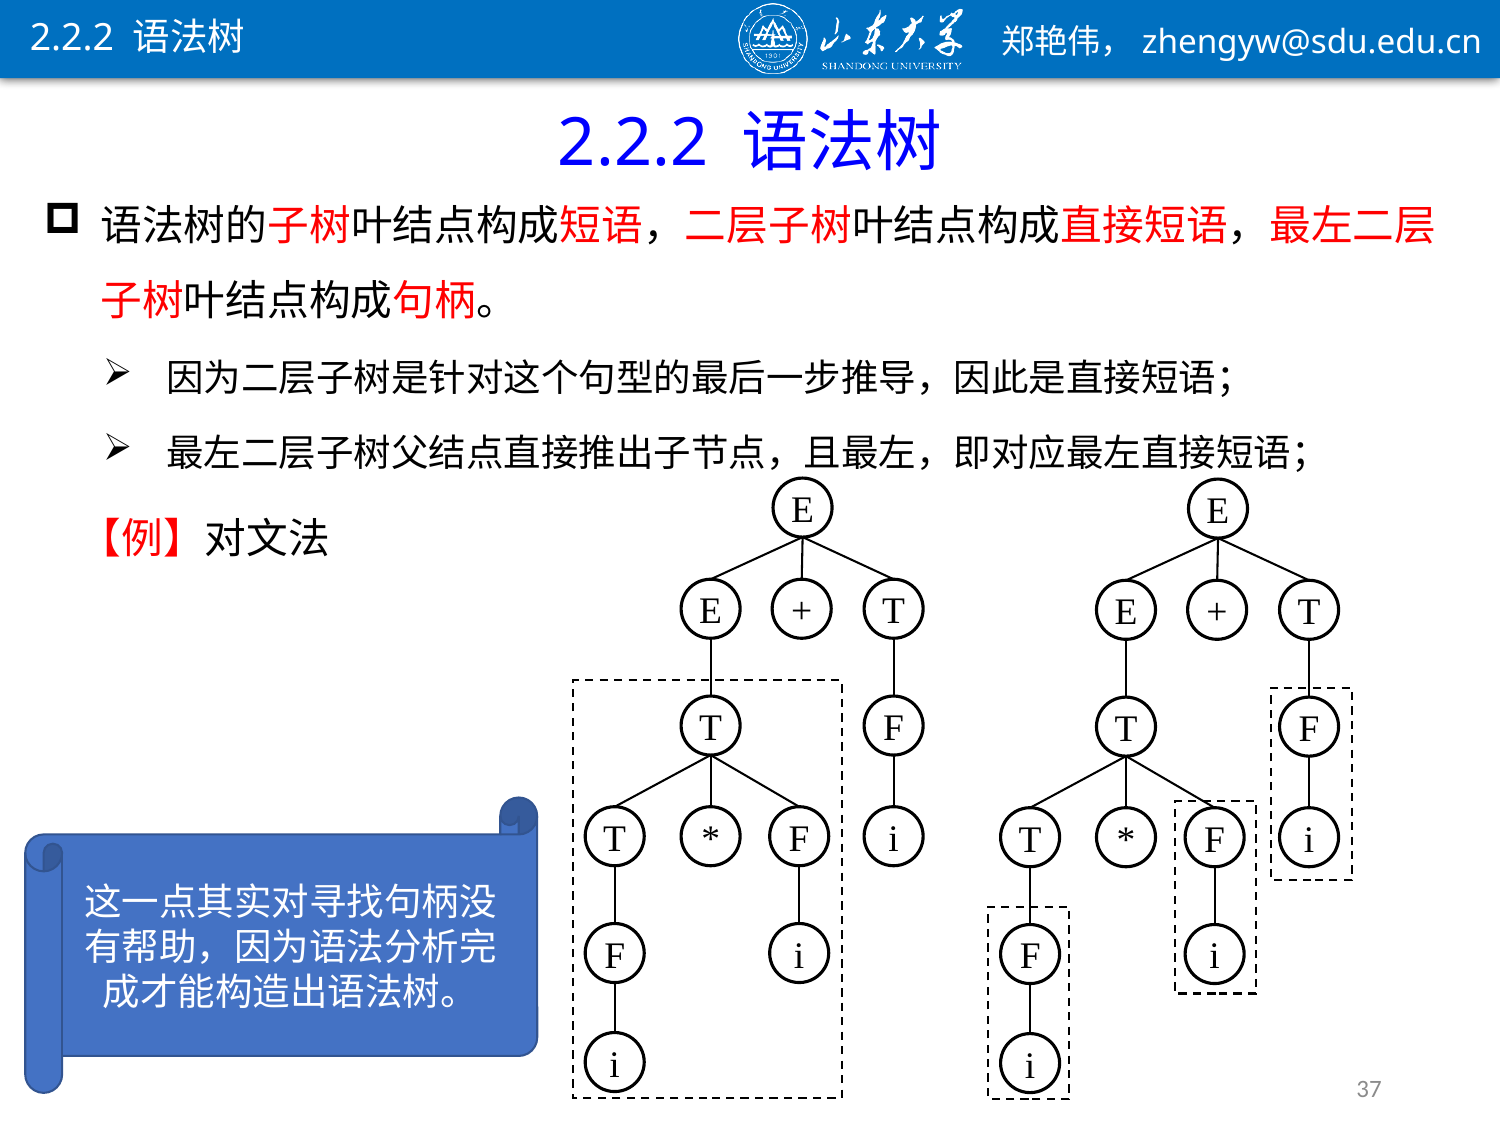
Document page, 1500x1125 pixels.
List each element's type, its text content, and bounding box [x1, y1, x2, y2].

text_box [1174, 800, 1257, 995]
text_box * [1095, 808, 1157, 868]
text_box + [771, 580, 833, 640]
picture [738, 3, 963, 74]
text_box T [863, 578, 925, 640]
text_box T [1095, 696, 1157, 756]
text_box T [1278, 579, 1340, 641]
text_box + [1186, 581, 1248, 641]
text_box 2.2.2 语法树 [0, 91, 1500, 187]
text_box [614, 755, 710, 807]
text_box 这一点其实对寻找句柄没有帮助，因为语法分析完成才能构造出语法树。 [24, 796, 539, 1094]
text_box E [680, 578, 742, 640]
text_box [1219, 538, 1310, 581]
text_box 2.2.2 语法树 [15, 5, 261, 66]
text_box i [863, 805, 925, 867]
slide_number 37 [1059, 1057, 1397, 1118]
text_box 语法树的子树叶结点构成短语，二层子树叶结点构成直接短语，最左二层子树叶结点构成句柄。 因为二层子树是针对这个句型的最后一步推导，因此是直接短语； 最左二层子树父结点直接推出子节点，且最左，即对应最左直接短语； [29, 166, 1483, 482]
text_box [572, 679, 843, 1099]
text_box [710, 755, 800, 807]
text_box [1030, 756, 1125, 808]
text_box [1125, 756, 1215, 808]
text_box T [999, 806, 1061, 868]
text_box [710, 537, 801, 580]
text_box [803, 537, 894, 580]
text_box [987, 906, 1070, 1100]
text_box E [771, 477, 834, 537]
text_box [1126, 538, 1217, 581]
text_box F [863, 695, 925, 757]
text_box E [1095, 579, 1157, 641]
text_box [1270, 687, 1353, 881]
text_box E [1187, 478, 1249, 538]
